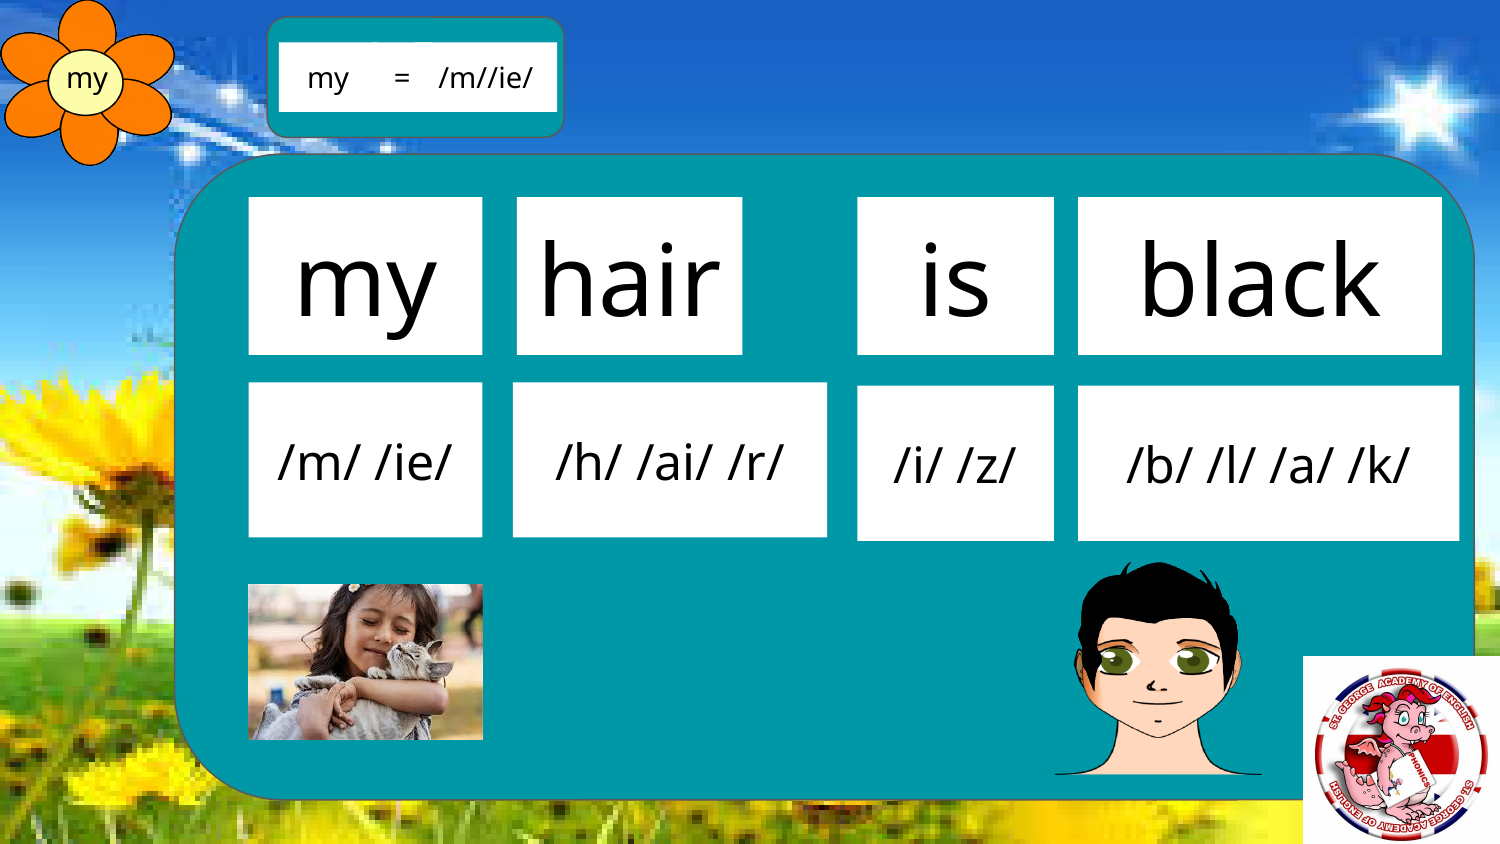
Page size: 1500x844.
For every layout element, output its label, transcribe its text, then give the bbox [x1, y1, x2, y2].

text_box /h/ /ai/ /r/ [512, 382, 828, 538]
text_box hair [516, 197, 743, 355]
text_box black [1078, 197, 1442, 355]
picture [0, 0, 1500, 844]
text_box [267, 16, 565, 138]
text_box my [278, 42, 372, 112]
text_box my [248, 197, 483, 355]
text_box is [857, 197, 1054, 355]
text_box [174, 154, 1475, 800]
text_box /i/ /z/ [857, 385, 1054, 541]
text_box /m/ /ie/ [248, 382, 483, 538]
text_box = [372, 42, 433, 112]
text_box /b/ /l/ /a/ /k/ [1078, 385, 1460, 541]
text_box /m//ie/ [433, 42, 558, 112]
